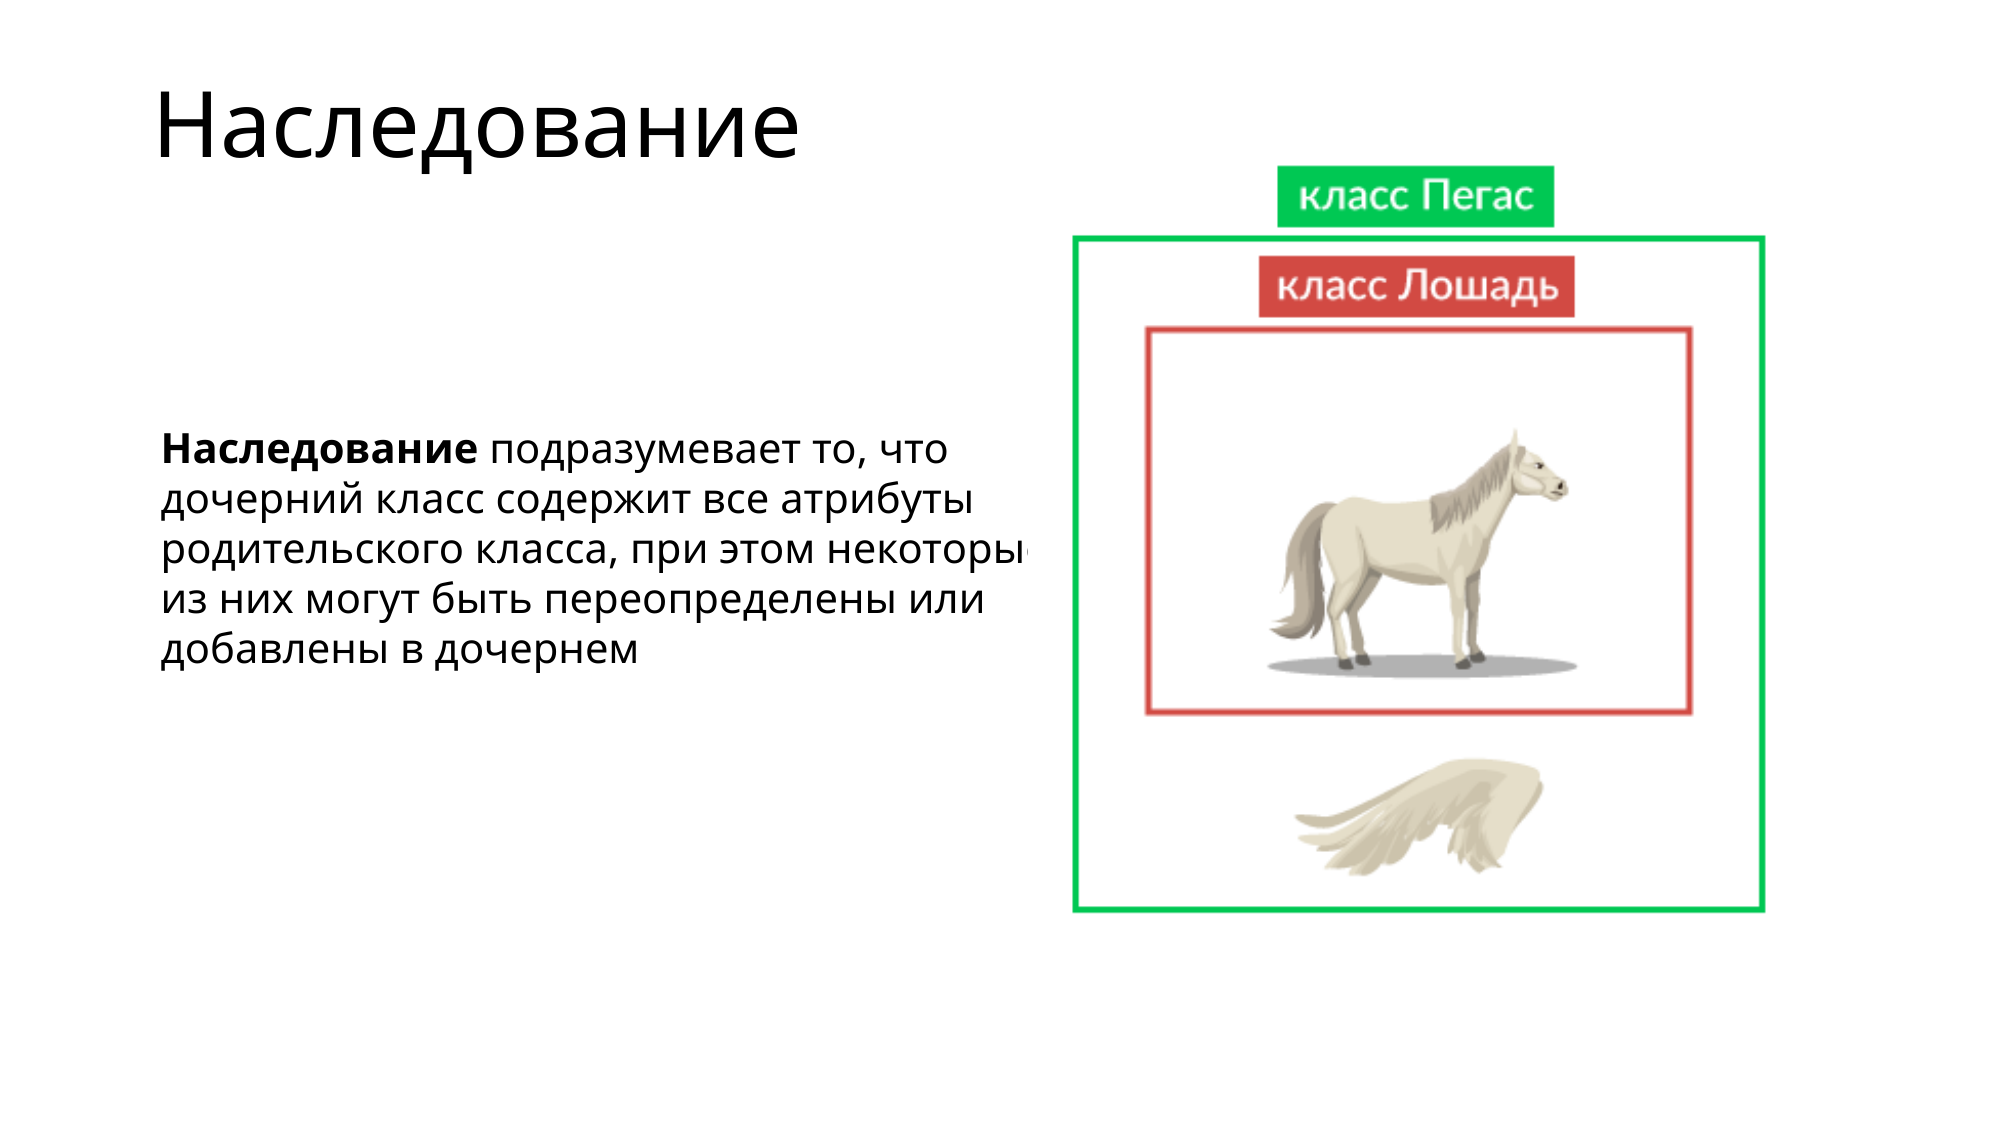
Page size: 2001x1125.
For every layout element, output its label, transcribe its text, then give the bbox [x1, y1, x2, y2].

text_box Наследование подразумевает то, что дочерний класс содержит все атрибуты родительского класса, при этом некоторые из них могут быть переопределены или добавлены в дочернем [145, 414, 1028, 680]
picture [1028, 148, 1815, 944]
title Наследование [137, 18, 1863, 237]
